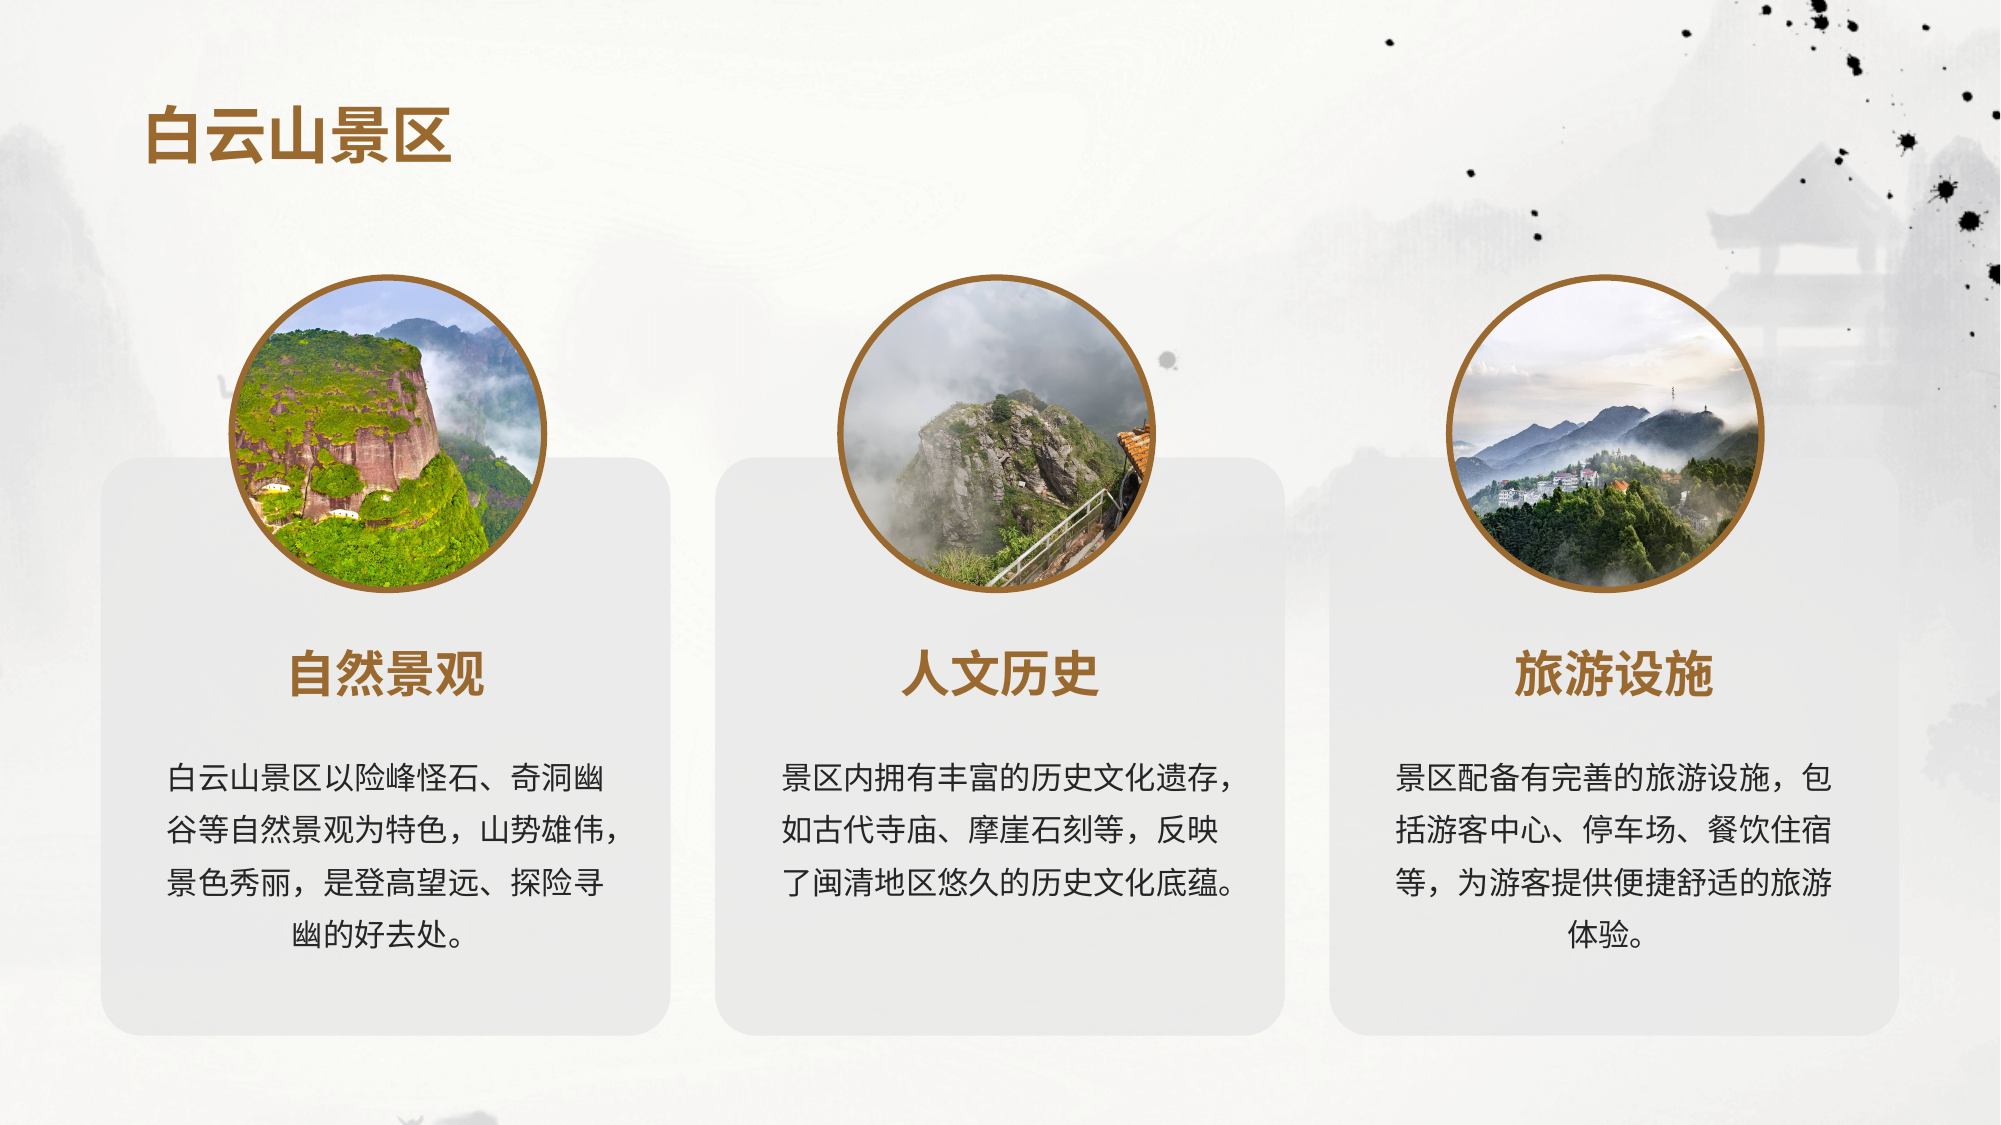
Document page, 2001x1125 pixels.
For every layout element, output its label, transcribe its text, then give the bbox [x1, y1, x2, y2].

text_box [100, 457, 671, 1036]
text_box 白云山景区 [78, 43, 1922, 194]
picture [0, 0, 2001, 1125]
text_box [715, 457, 1285, 1036]
text_box 人文历史 [750, 616, 1250, 717]
text_box 自然景观 [136, 616, 635, 717]
text_box [1329, 457, 1900, 1036]
text_box 景区配备有完善的旅游设施，包括游客中心、停车场、餐饮住宿等，为游客提供便捷舒适的旅游体验。 [1364, 733, 1864, 978]
text_box 旅游设施 [1364, 616, 1864, 717]
text_box 景区内拥有丰富的历史文化遗存，如古代寺庙、摩崖石刻等，反映了闽清地区悠久的历史文化底蕴。 [750, 733, 1250, 978]
text_box 白云山景区以险峰怪石、奇洞幽谷等自然景观为特色，山势雄伟，景色秀丽，是登高望远、探险寻幽的好去处。 [136, 733, 635, 978]
